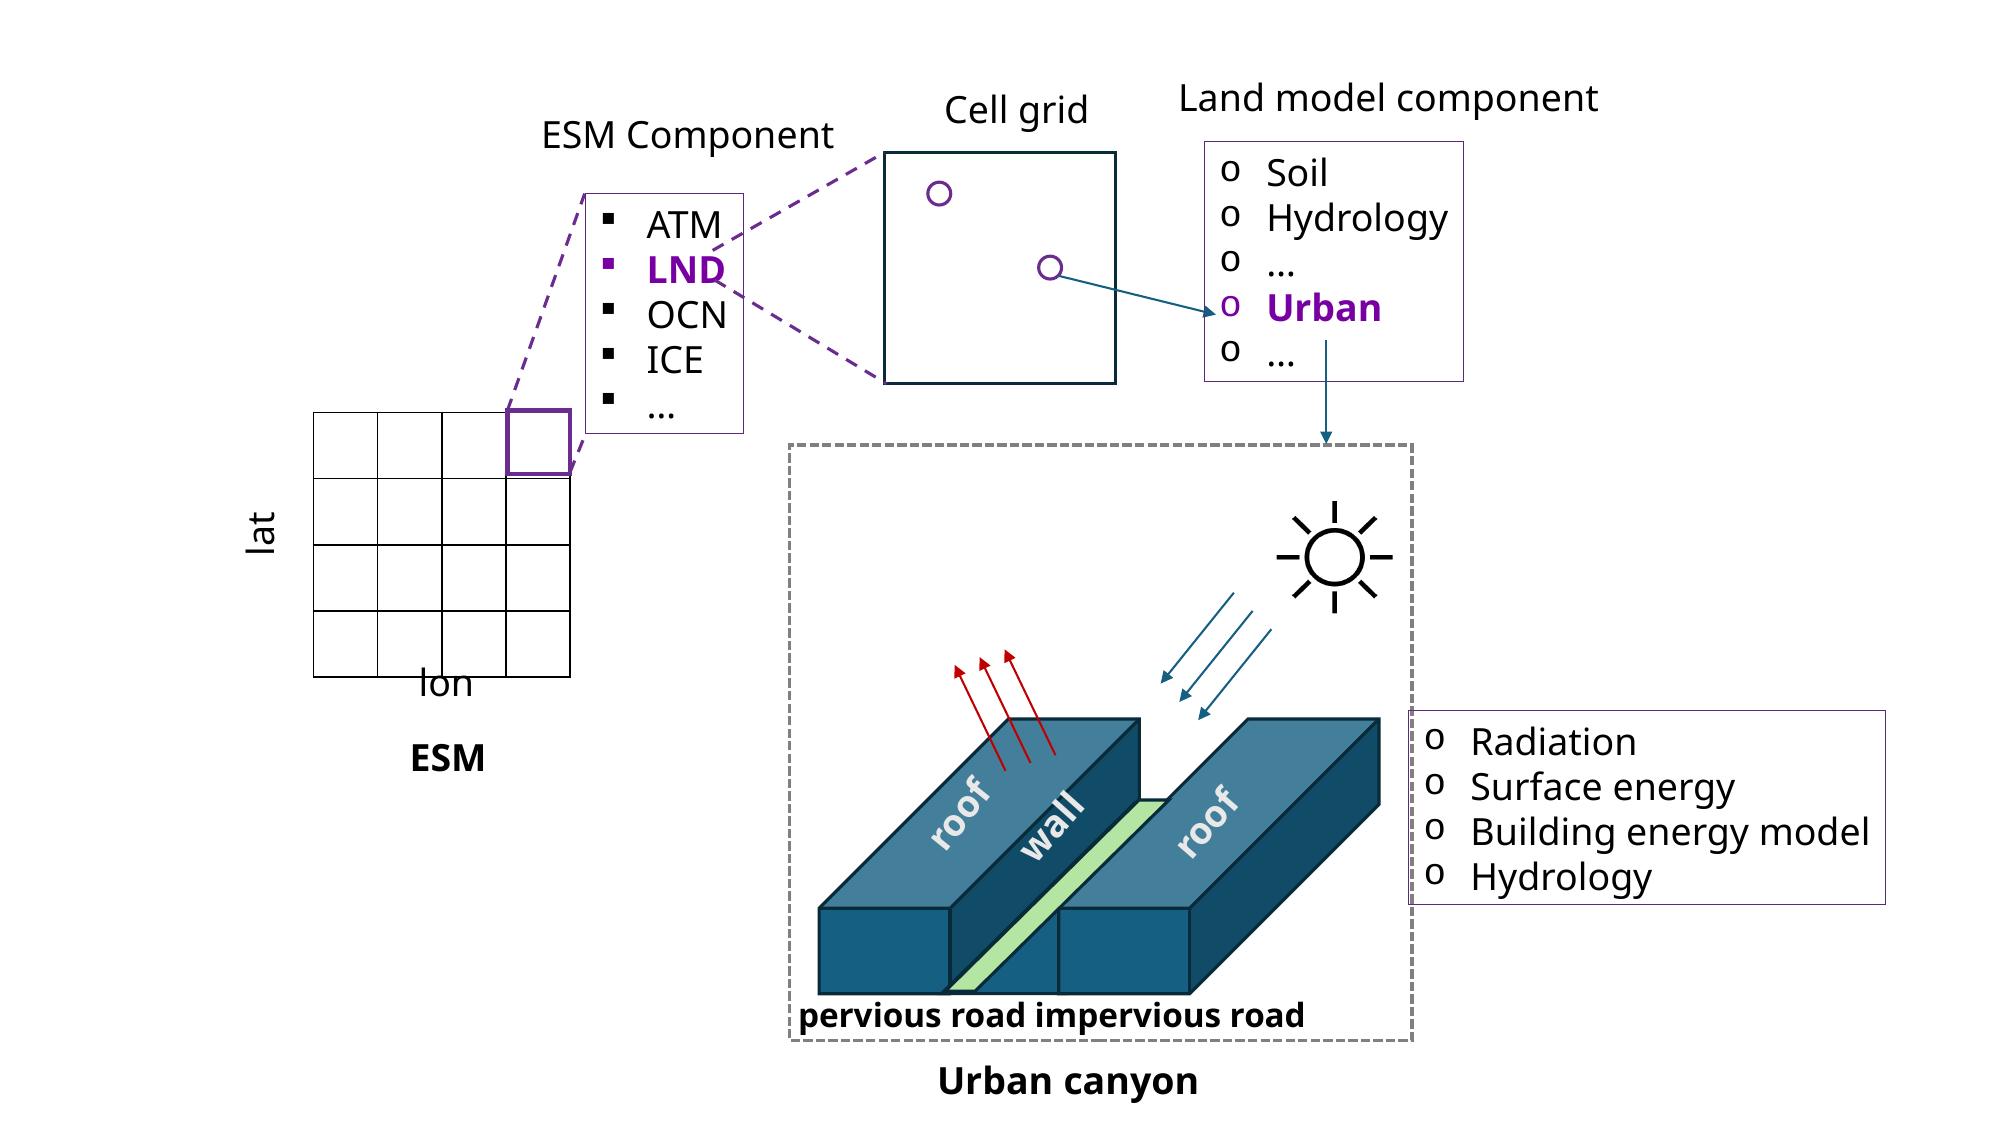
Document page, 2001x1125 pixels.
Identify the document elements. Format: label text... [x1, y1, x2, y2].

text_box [1057, 275, 1217, 316]
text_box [506, 193, 586, 412]
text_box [712, 151, 885, 251]
text_box [1037, 254, 1064, 281]
text_box [926, 180, 953, 207]
text_box Soil Hydrology … Urban … [1204, 141, 1464, 382]
table_cell [314, 546, 377, 610]
table_cell [378, 479, 441, 544]
text_box [506, 412, 572, 475]
text_box pervious road [783, 986, 818, 1042]
table_cell [314, 612, 377, 676]
text_box ATM LND OCN ICE … [585, 193, 744, 434]
text_box Radiation Surface energy Building energy model Hydrology [1413, 710, 1886, 905]
table_header [443, 413, 505, 478]
text_box ESM Component [526, 103, 850, 164]
text_box lat [229, 491, 306, 578]
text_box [818, 481, 1413, 1043]
table_header [378, 413, 441, 478]
text_box lon [403, 651, 490, 726]
table_cell [378, 612, 441, 676]
table_cell [443, 479, 505, 544]
table_cell [507, 546, 569, 610]
table_cell [378, 546, 441, 610]
text_box [883, 151, 1117, 385]
text_box Cell grid [929, 79, 1105, 139]
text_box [714, 279, 888, 385]
table_cell [507, 612, 569, 676]
table_cell [507, 479, 569, 544]
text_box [569, 435, 586, 473]
text_box [788, 443, 1414, 986]
table_cell [443, 612, 505, 676]
text_box Land model component [1163, 66, 1614, 127]
table_cell [314, 479, 377, 544]
table_header [314, 413, 377, 478]
text_box Urban canyon [922, 1049, 1215, 1109]
table_cell [443, 546, 505, 610]
text_box ESM [394, 726, 502, 787]
